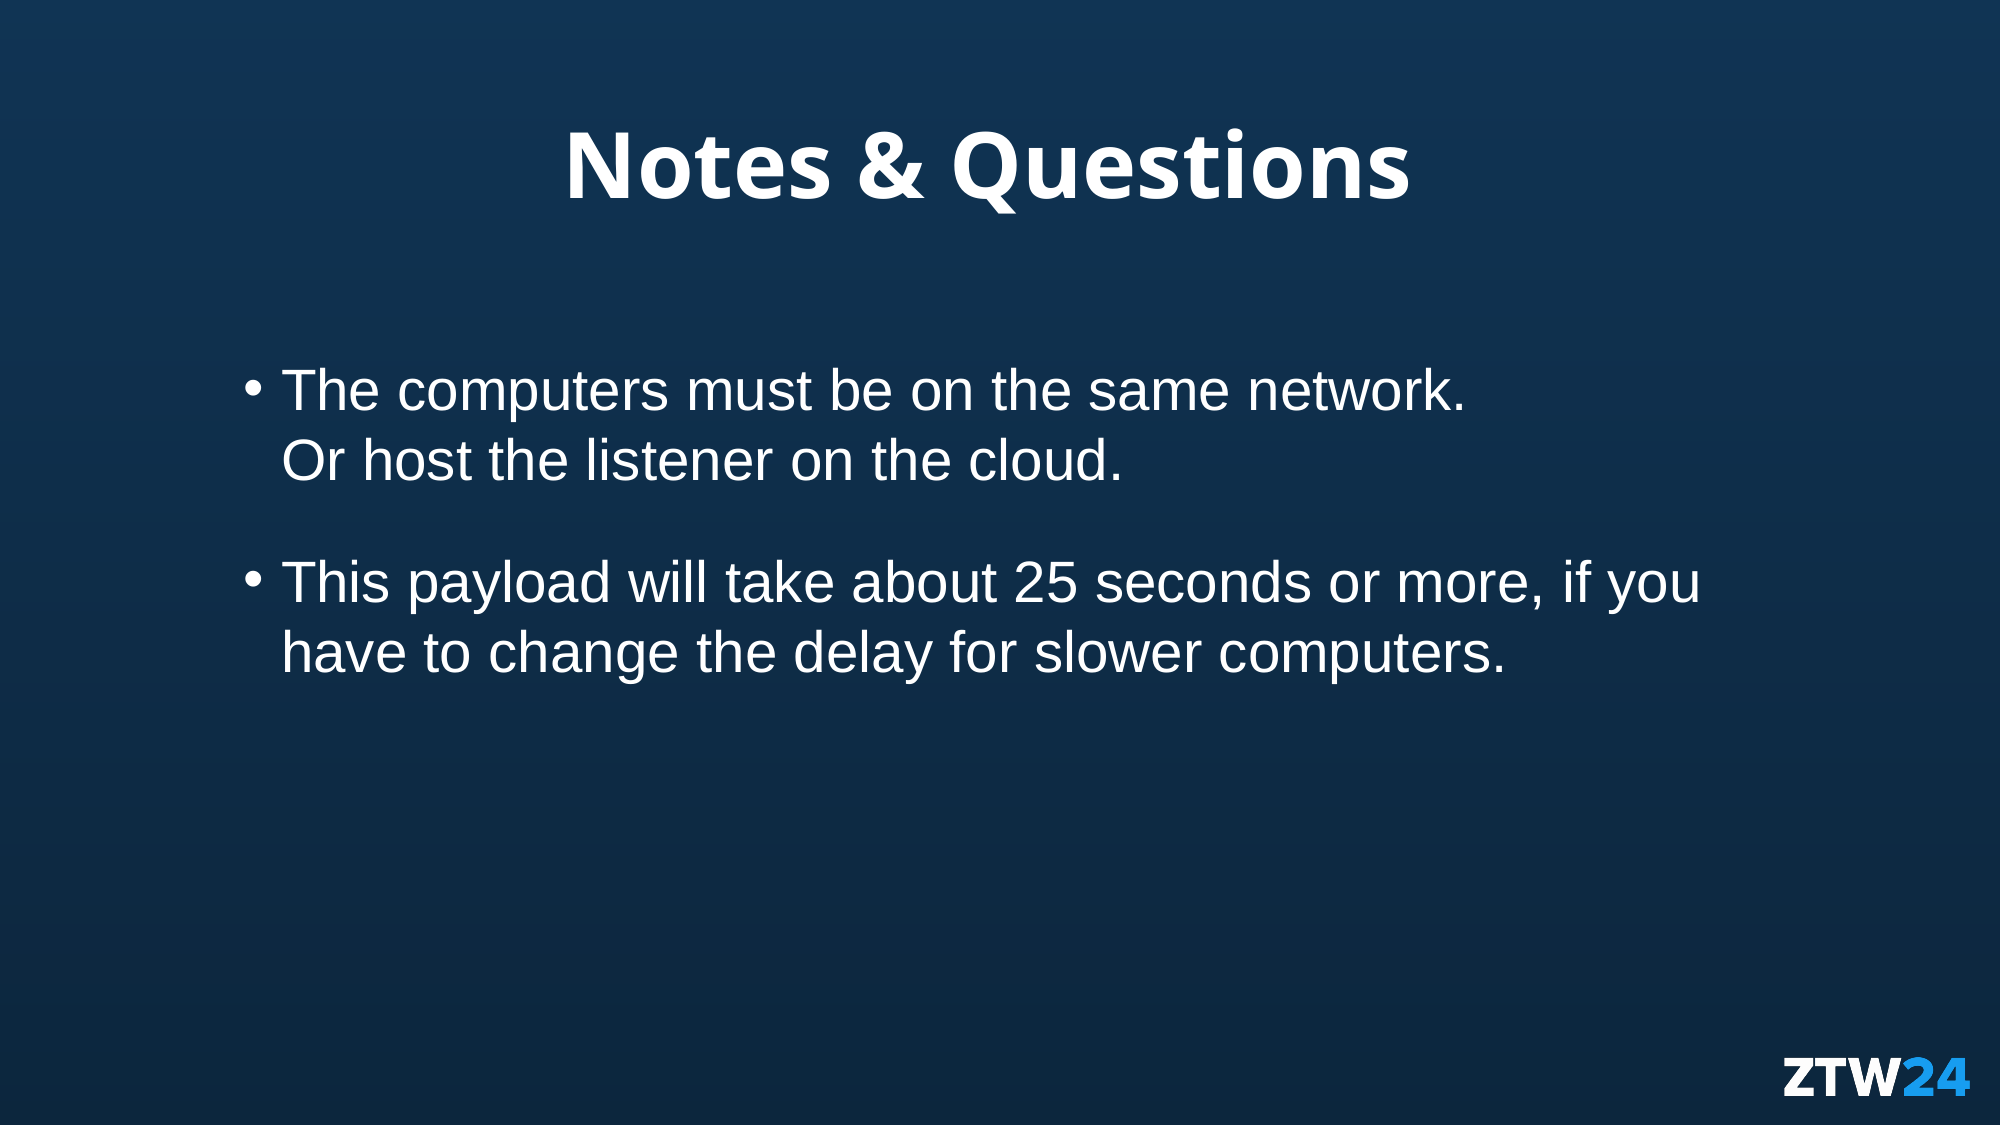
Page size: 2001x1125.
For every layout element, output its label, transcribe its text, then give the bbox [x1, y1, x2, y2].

title Notes & Questions [137, 59, 1863, 278]
picture [1784, 1057, 1970, 1115]
list The computers must be on the same network. Or host the listener on the cloud. This payload will take about 25 seconds or more, if you have to change the delay for slower computers. [228, 344, 1724, 1014]
